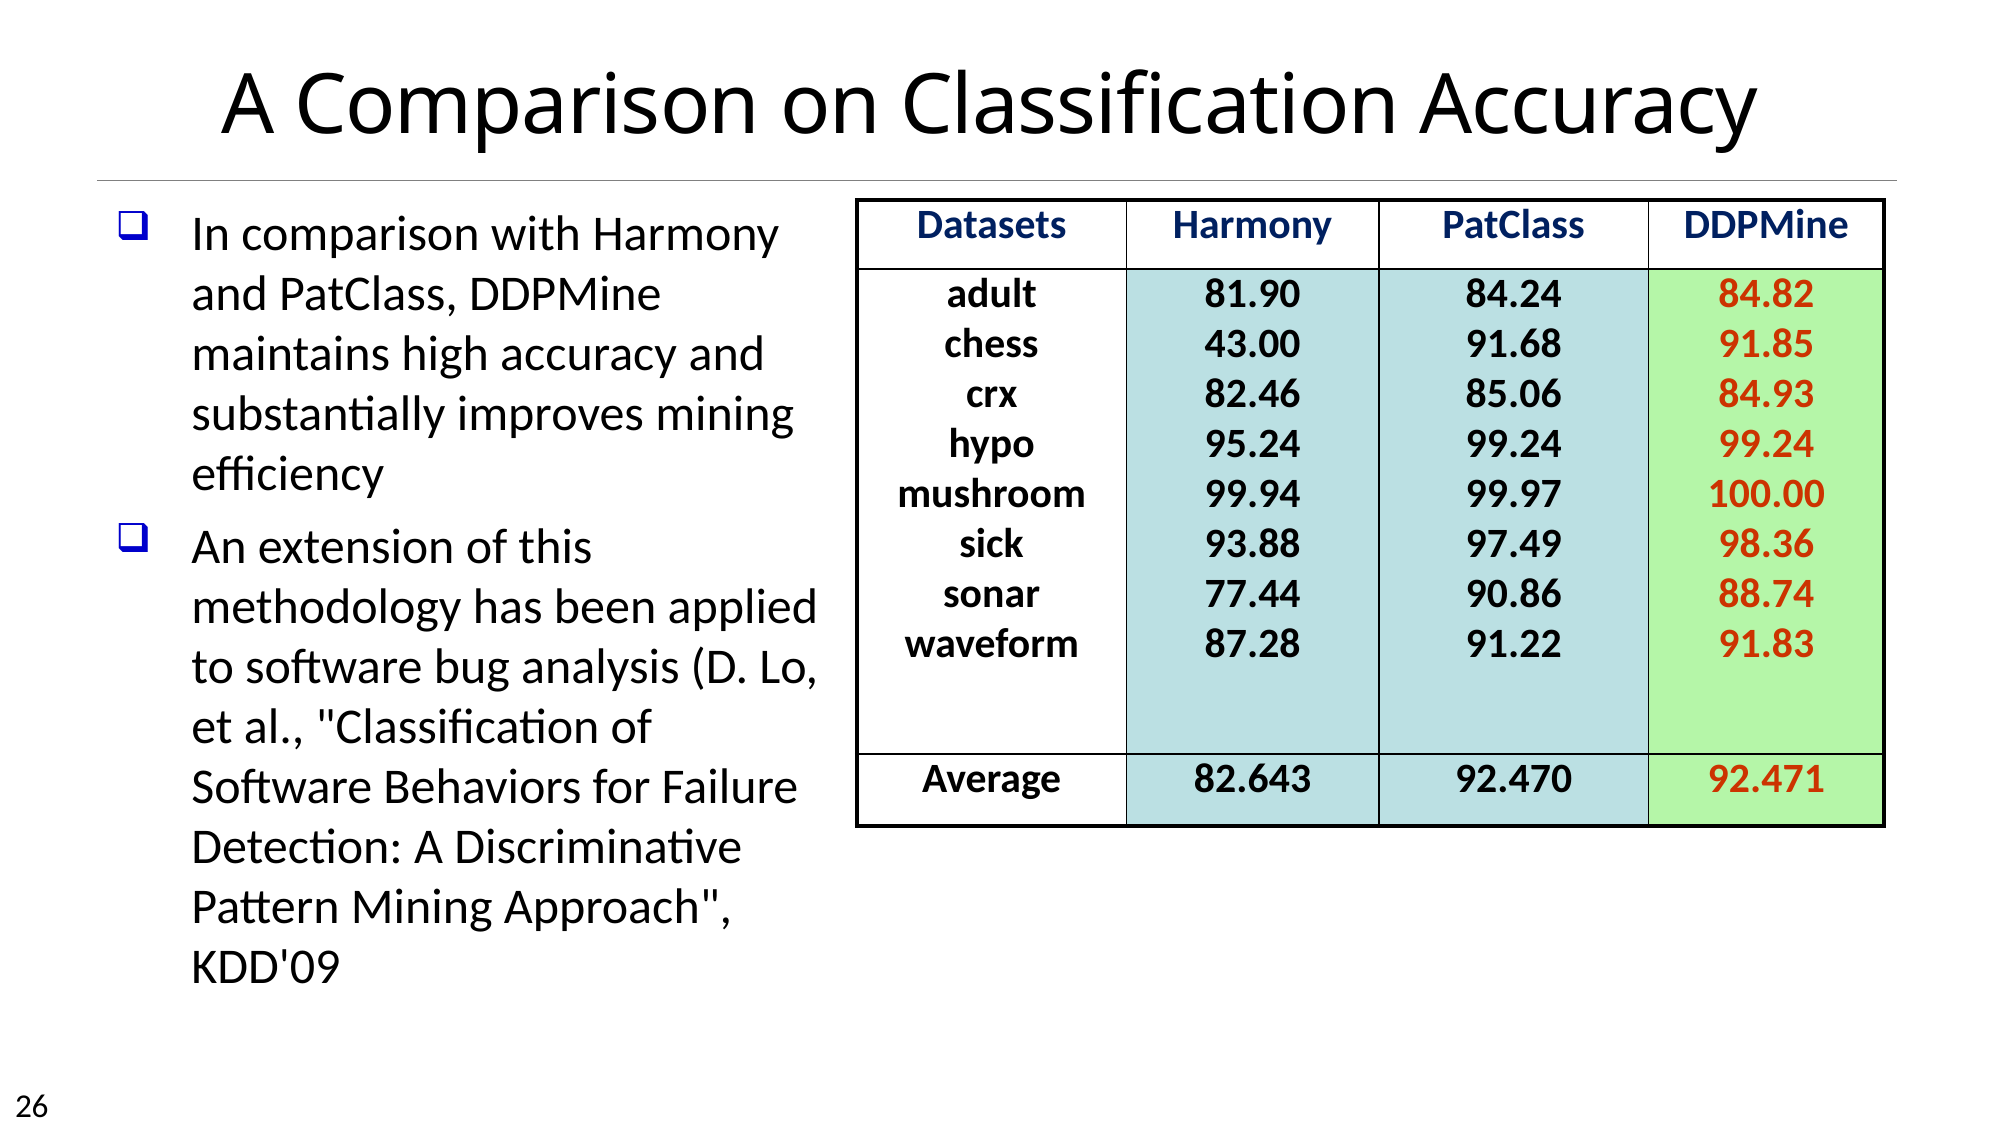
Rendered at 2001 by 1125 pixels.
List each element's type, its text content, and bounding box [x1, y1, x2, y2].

table_cell adult chess crx hypo mushroom sick sonar waveform [859, 270, 1126, 753]
table_header DDPMine [1649, 202, 1882, 268]
table_cell 82.643 [1127, 755, 1378, 824]
table_header PatClass [1380, 202, 1648, 268]
table_cell 92.471 [1649, 755, 1882, 824]
list In comparison with Harmony and PatClass, DDPMine maintains high accuracy and substantially improves mining efficiency An extension of this methodology has been applied to software bug analysis (D. Lo, et al., "Classification of Software Behaviors for Failure Detection: A Discriminative Pattern Mining Approach", KDD'09 [100, 193, 852, 1014]
title A Comparison on Classification Accuracy [57, 36, 1923, 158]
table_header Harmony [1127, 202, 1378, 268]
table_cell 81.90 43.00 82.46 95.24 99.94 93.88 77.44 87.28 [1127, 270, 1378, 753]
table_cell 92.470 [1380, 755, 1648, 824]
table_cell 84.82 91.85 84.93 99.24 100.00 98.36 88.74 91.83 [1649, 270, 1882, 753]
table_cell 84.24 91.68 85.06 99.24 99.97 97.49 90.86 91.22 [1380, 270, 1648, 753]
table_cell Average [859, 755, 1126, 824]
table_header Datasets [859, 202, 1126, 268]
